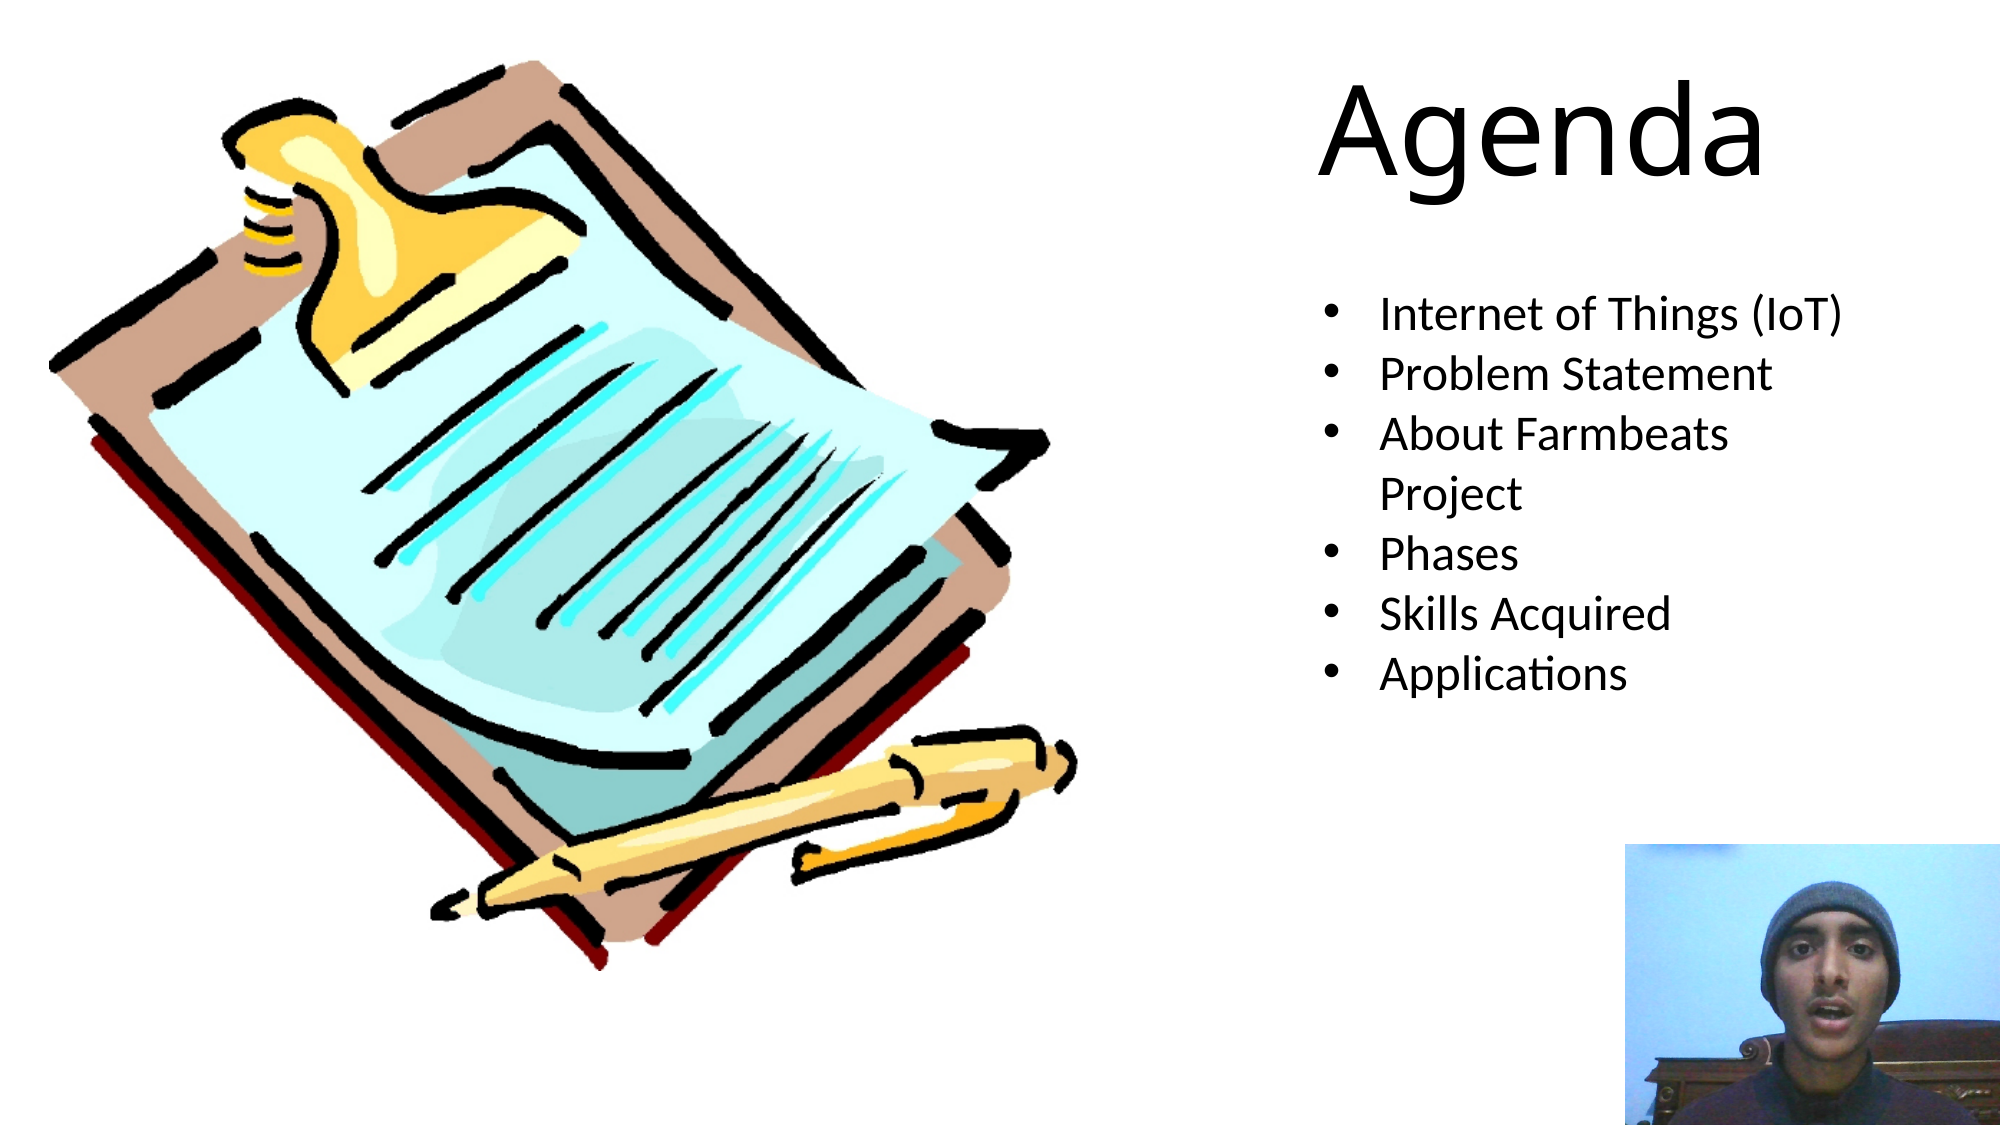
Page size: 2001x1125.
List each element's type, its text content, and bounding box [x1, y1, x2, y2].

subtitle Internet of Things (IoT) Problem Statement About Farmbeats Project Phases Skills Acquired Applications [1308, 272, 1873, 952]
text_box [1624, 843, 2000, 1125]
picture [49, 58, 1082, 971]
title Agenda [1182, 58, 1907, 211]
